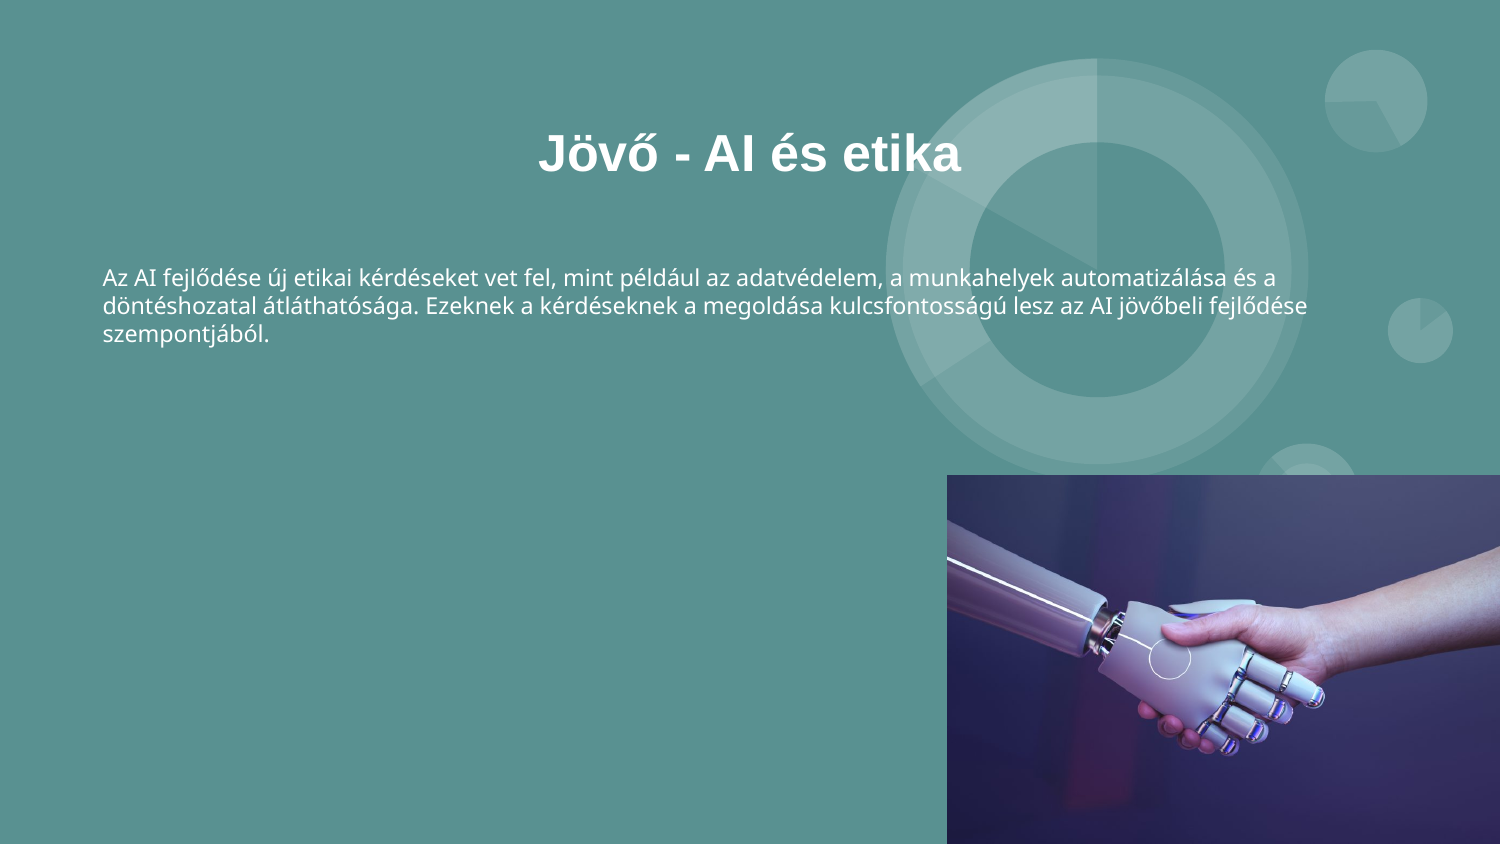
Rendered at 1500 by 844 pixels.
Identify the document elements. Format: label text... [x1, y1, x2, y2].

picture [947, 475, 1500, 844]
title Jövő - AI és etika [400, 100, 1100, 202]
subtitle Az AI fejlődése új etikai kérdéseket vet fel, mint például az adatvédelem, a munkahelyek automatizálása és a döntéshozatal átláthatósága. Ezeknek a kérdéseknek a megoldása kulcsfontosságú lesz az AI jövőbeli fejlődése szempontjából. [87, 248, 1395, 363]
